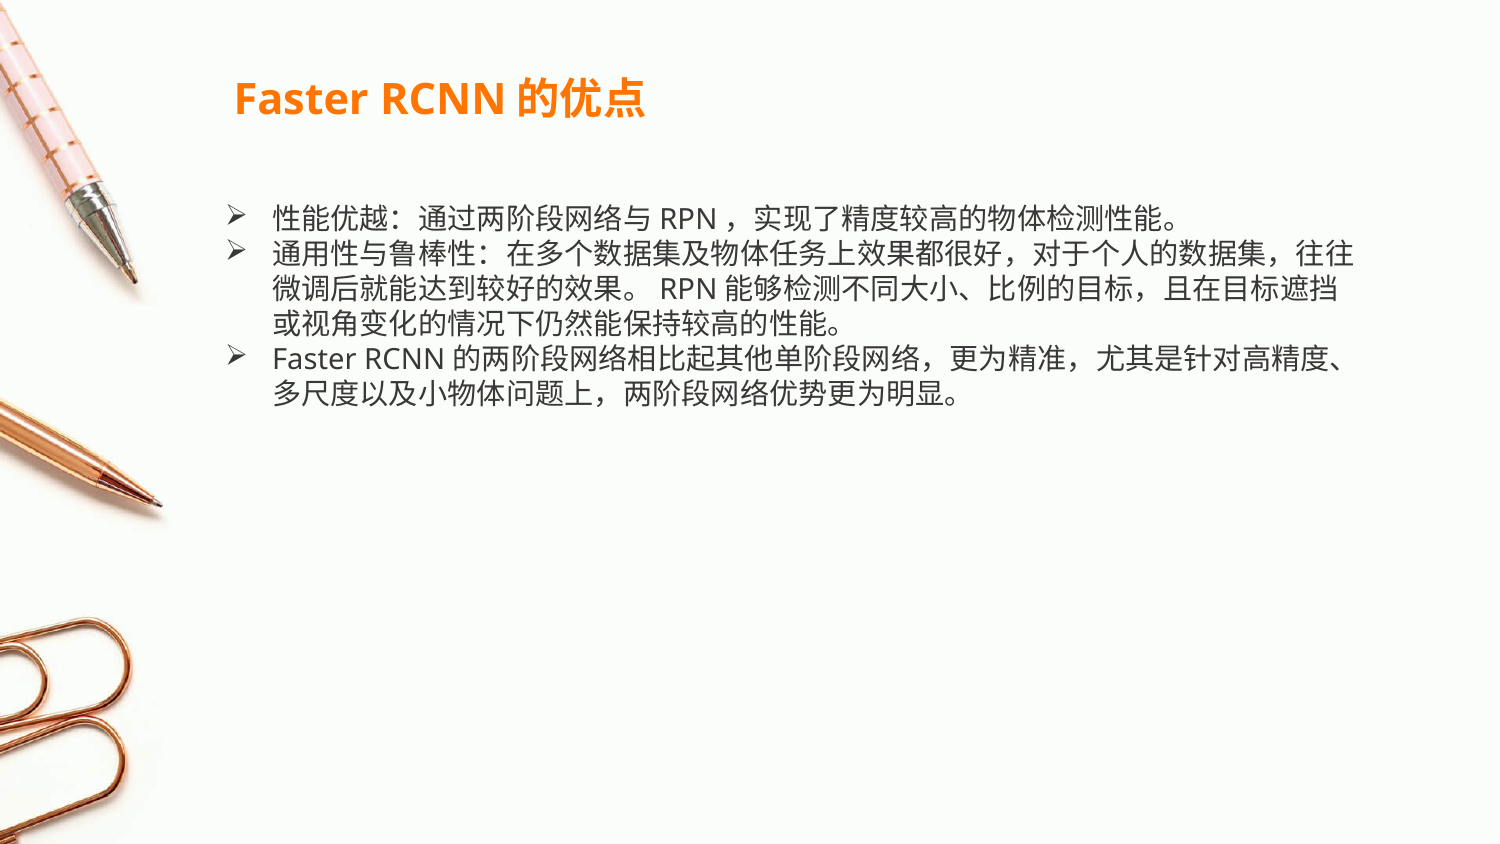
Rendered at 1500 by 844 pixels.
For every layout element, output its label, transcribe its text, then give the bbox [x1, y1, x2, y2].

text_box 性能优越：通过两阶段网络与RPN，实现了精度较高的物体检测性能。 通用性与鲁棒性：在多个数据集及物体任务上效果都很好，对于个人的数据集，往往微调后就能达到较好的效果。RPN能够检测不同大小、比例的目标，且在目标遮挡或视角变化的情况下仍然能保持较高的性能。 Faster RCNN的两阶段网络相比起其他单阶段网络，更为精准，尤其是针对高精度、多尺度以及小物体问题上，两阶段网络优势更为明显。 [210, 193, 1381, 523]
picture [0, 0, 1500, 844]
text_box Faster RCNN的优点 [218, 51, 1451, 143]
